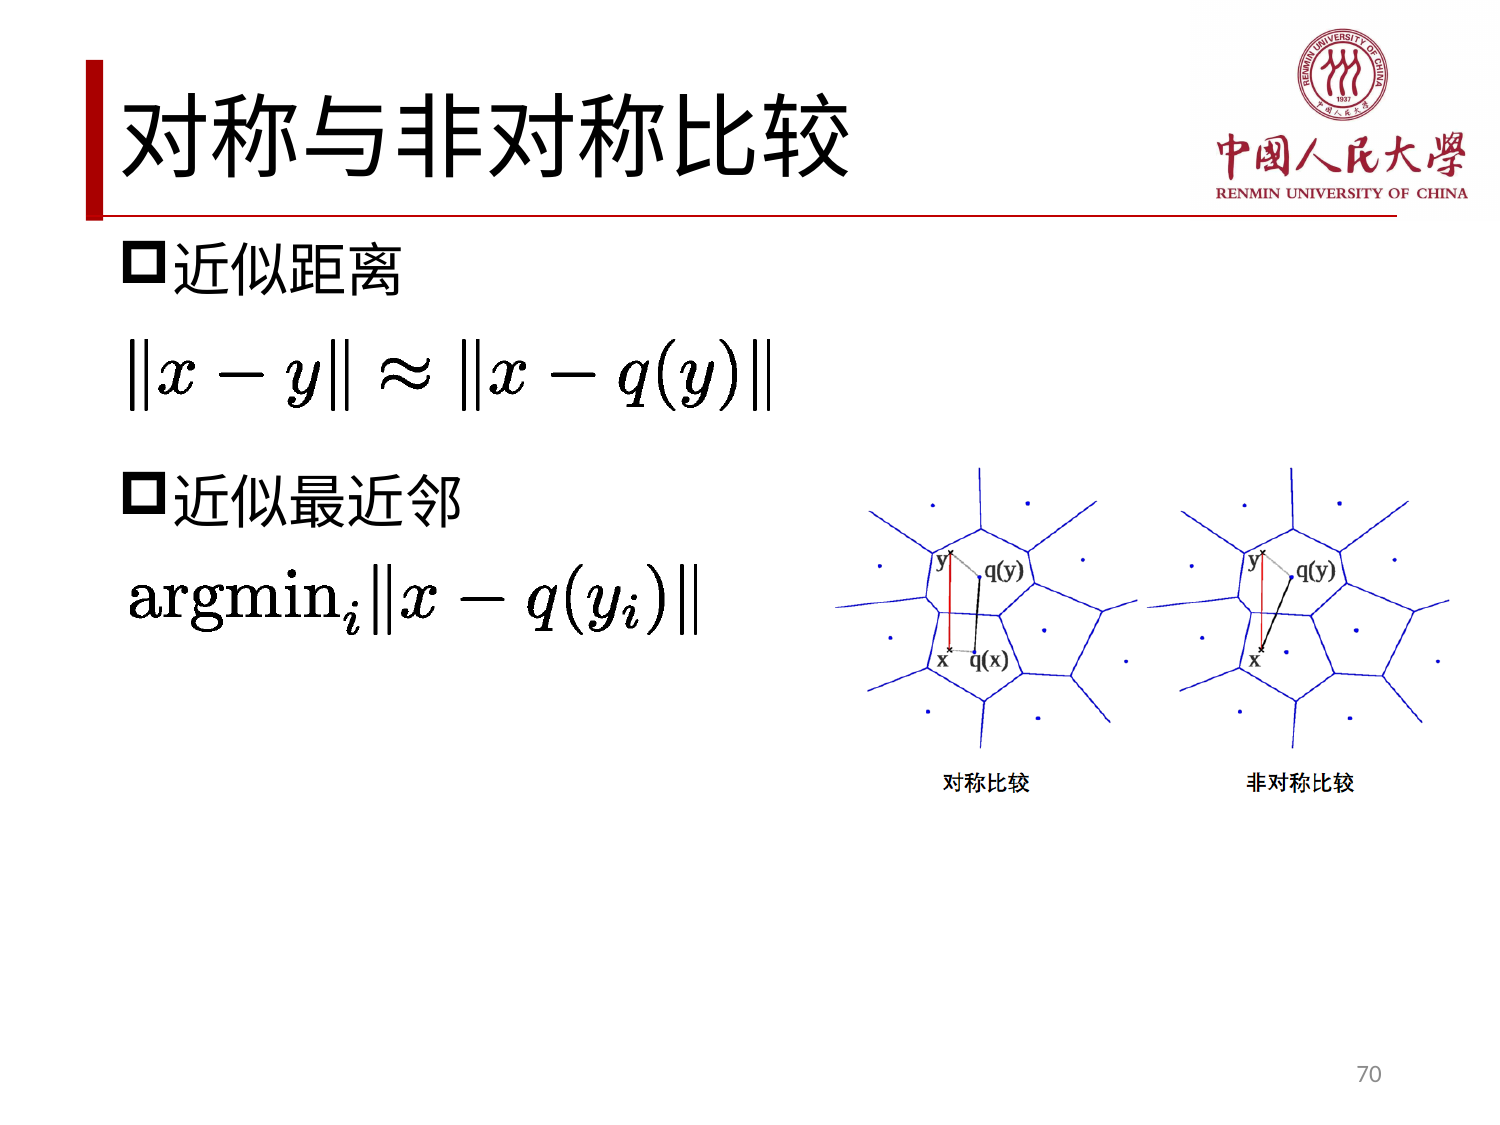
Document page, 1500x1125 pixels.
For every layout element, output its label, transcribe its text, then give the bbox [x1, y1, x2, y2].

title 对称与非对称比较 [103, 59, 1397, 221]
picture [1190, 0, 1500, 221]
list 近似距离 近似最近邻 [103, 233, 1397, 1014]
slide_number 70 [1059, 1042, 1397, 1103]
picture [830, 432, 1482, 815]
picture [130, 337, 770, 412]
picture [130, 562, 698, 635]
